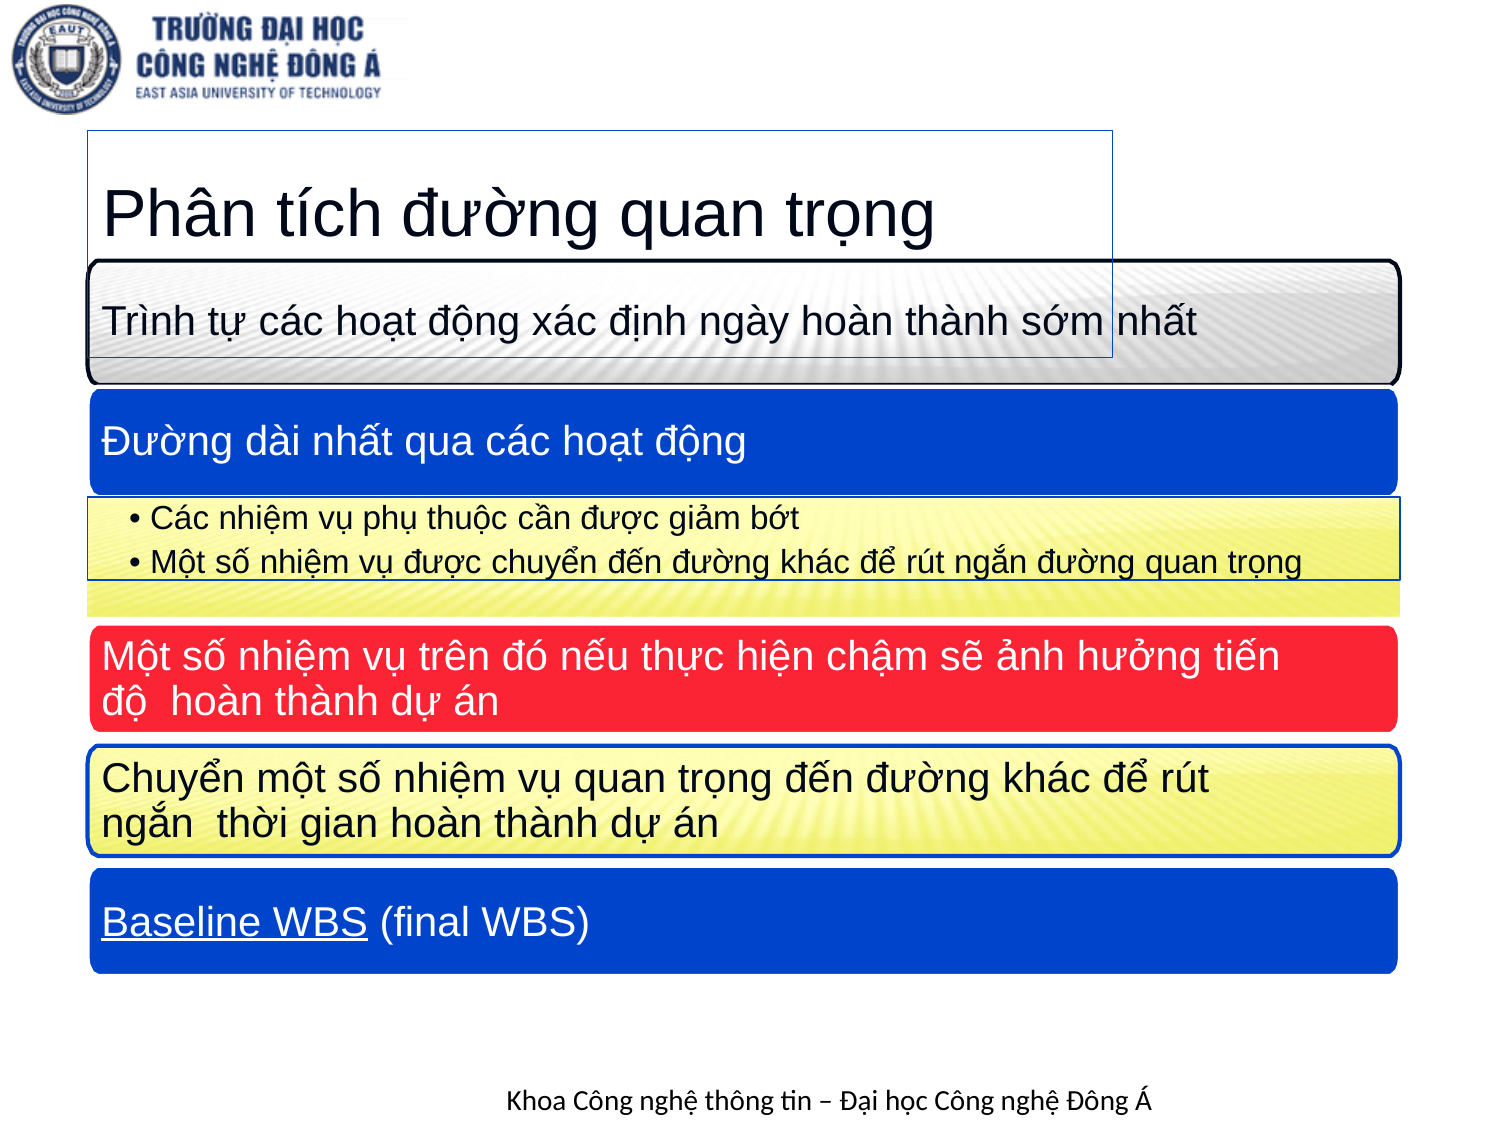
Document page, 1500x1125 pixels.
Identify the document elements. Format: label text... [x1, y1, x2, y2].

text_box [85, 743, 1403, 979]
picture [87, 496, 1401, 618]
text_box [85, 621, 1403, 737]
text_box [85, 258, 1403, 383]
picture [4, 4, 408, 115]
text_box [85, 384, 1403, 499]
title Phân tích đường quan trọng [87, 130, 1113, 256]
